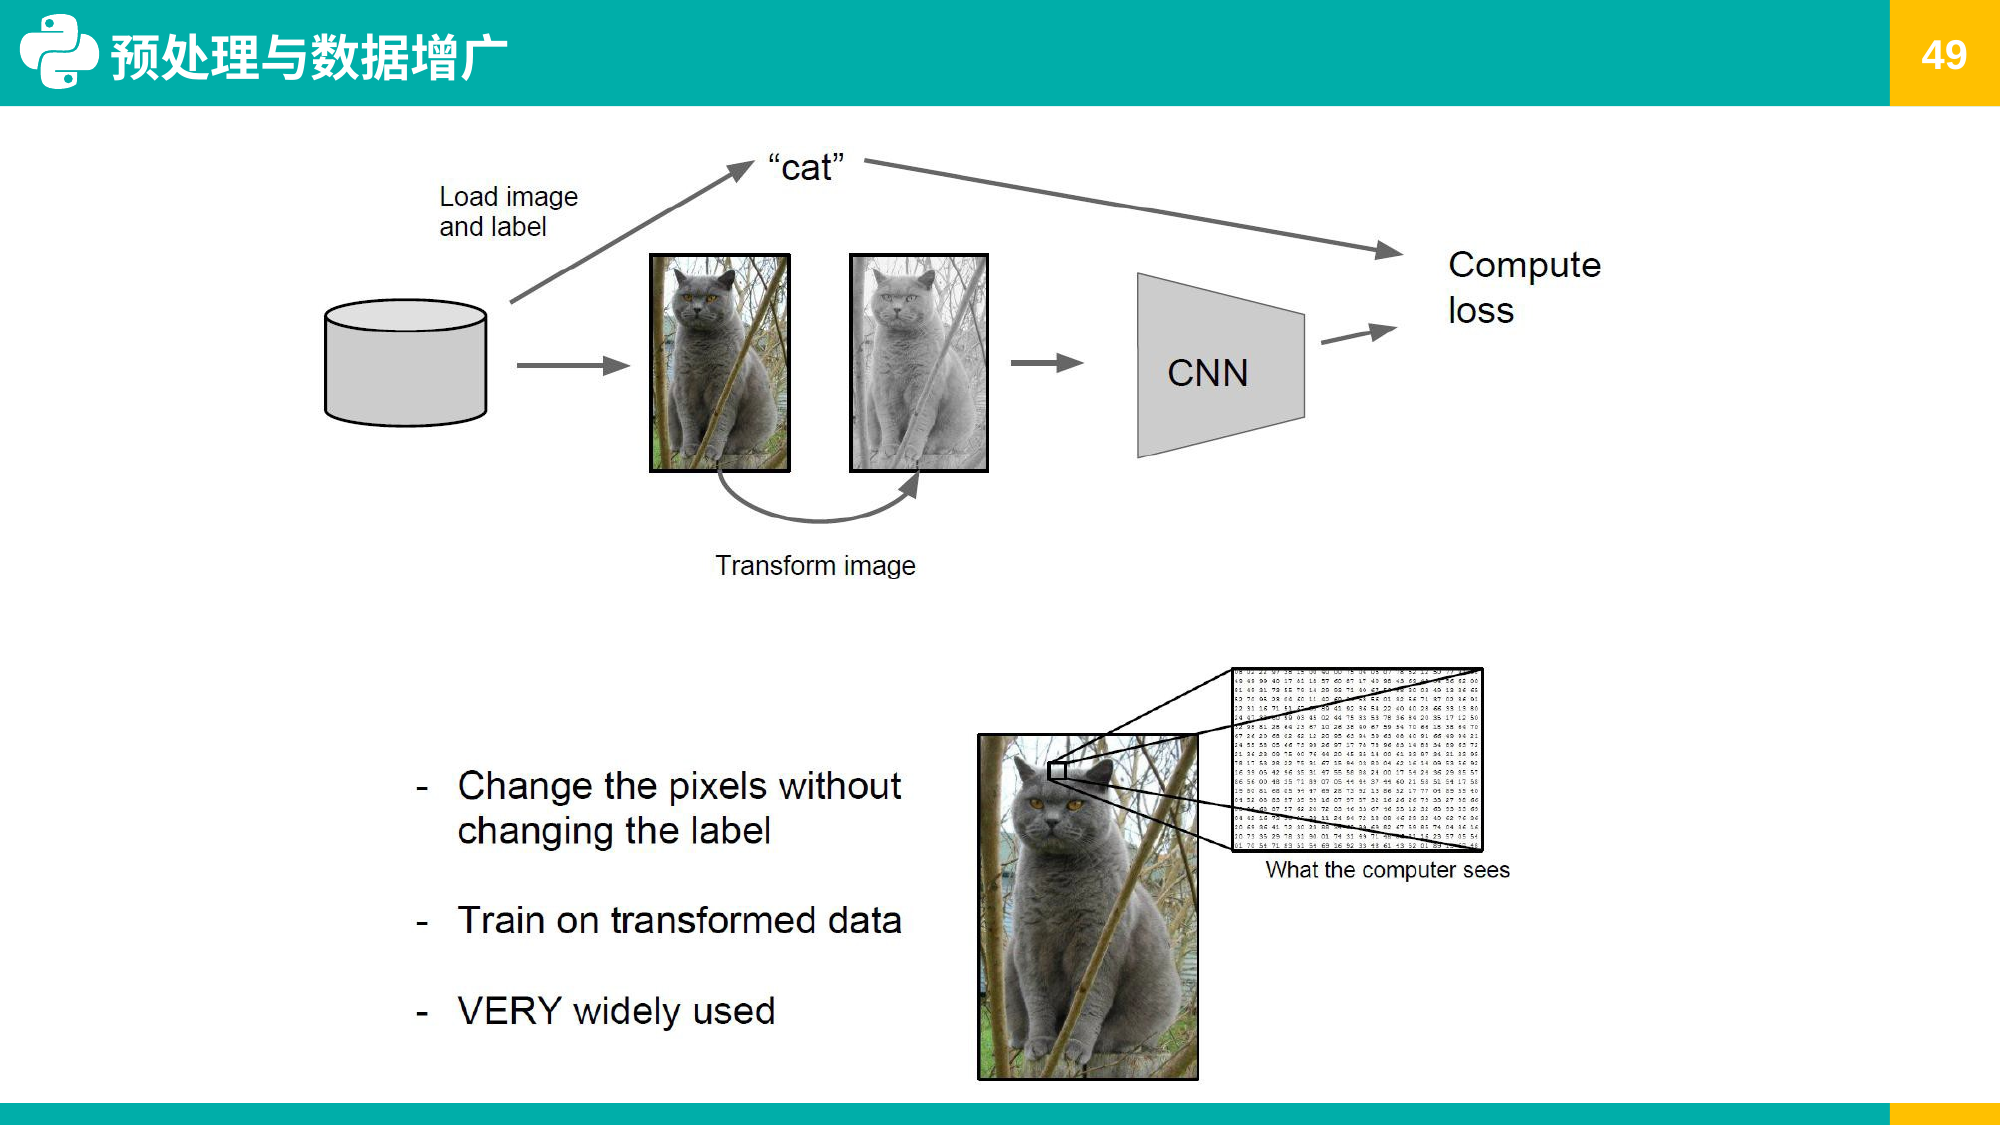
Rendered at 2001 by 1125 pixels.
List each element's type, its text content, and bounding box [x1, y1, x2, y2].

title 预处理与数据增广 [109, 12, 1542, 88]
picture [318, 146, 1604, 579]
picture [411, 666, 1511, 1086]
